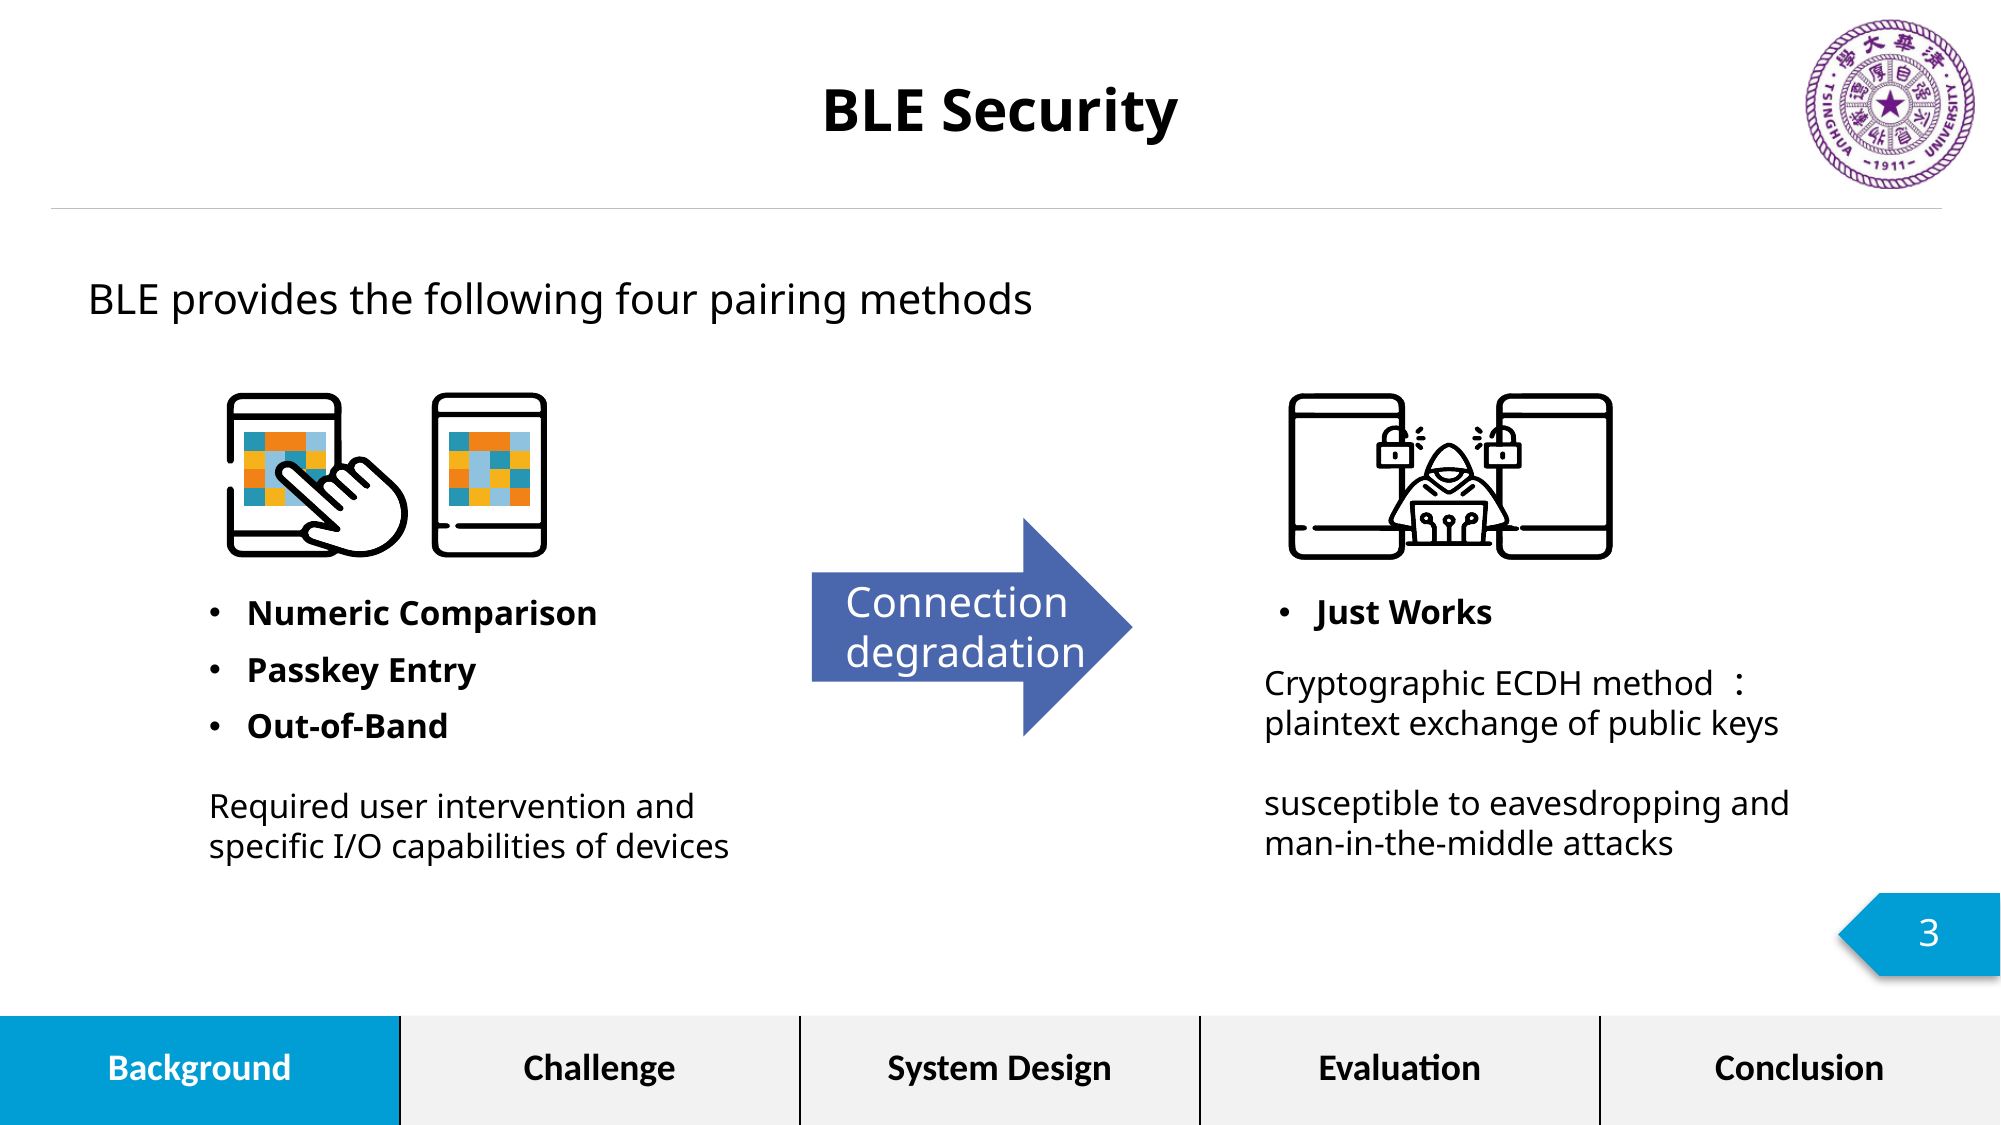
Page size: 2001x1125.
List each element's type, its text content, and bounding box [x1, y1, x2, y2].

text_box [194, 388, 854, 874]
picture [1802, 16, 1978, 192]
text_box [811, 392, 1835, 873]
text_box BLE provides the following four pairing methods [72, 265, 1049, 331]
text_box BLE Security [193, 65, 1807, 151]
